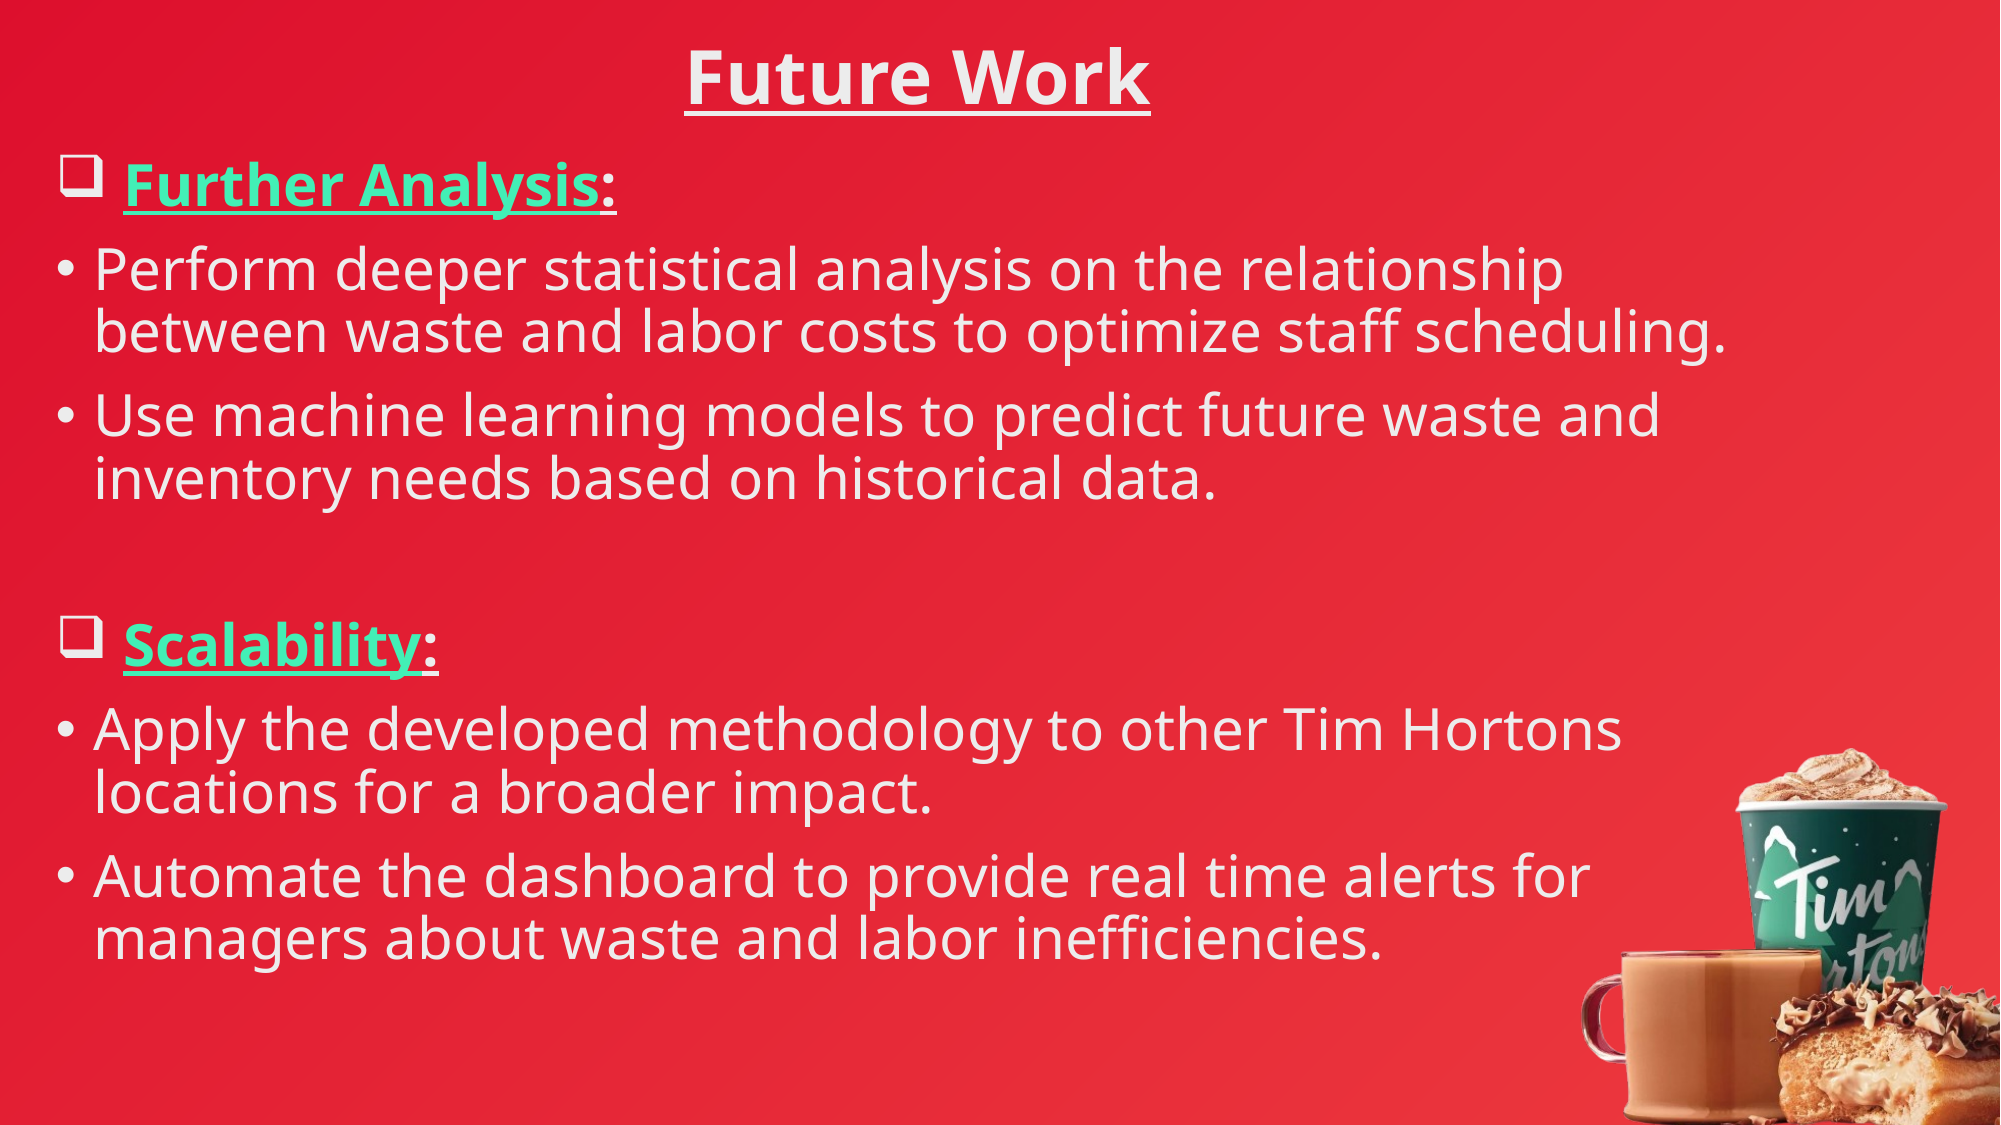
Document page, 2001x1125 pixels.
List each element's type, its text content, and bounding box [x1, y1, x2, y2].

picture [1491, 739, 2000, 1125]
title Future Work [669, 32, 2000, 129]
list Further Analysis: Perform deeper statistical analysis on the relationship between waste and labor costs to optimize staff scheduling. Use machine learning models to predict future waste and inventory needs based on historical data. Scalability: Apply the developed methodology to other Tim Hortons locations for a broader impact. Automate the dashboard to provide real time alerts for managers about waste and labor inefficiencies. [40, 148, 1789, 1039]
